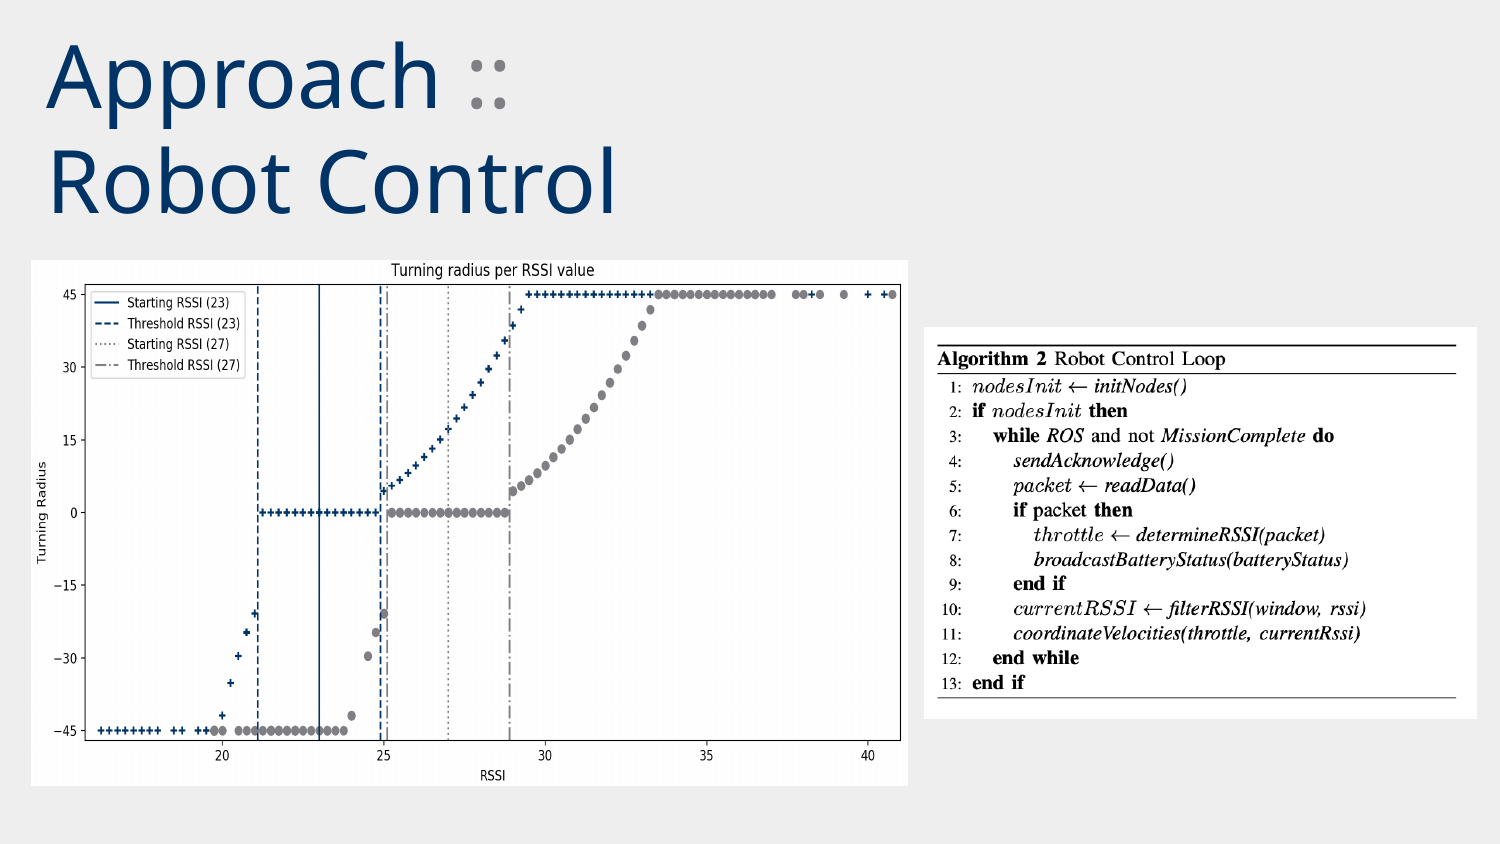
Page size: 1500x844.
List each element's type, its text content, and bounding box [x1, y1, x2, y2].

text_box Approach :: Robot Control [31, 14, 1381, 351]
picture [31, 260, 908, 786]
picture [924, 327, 1477, 720]
